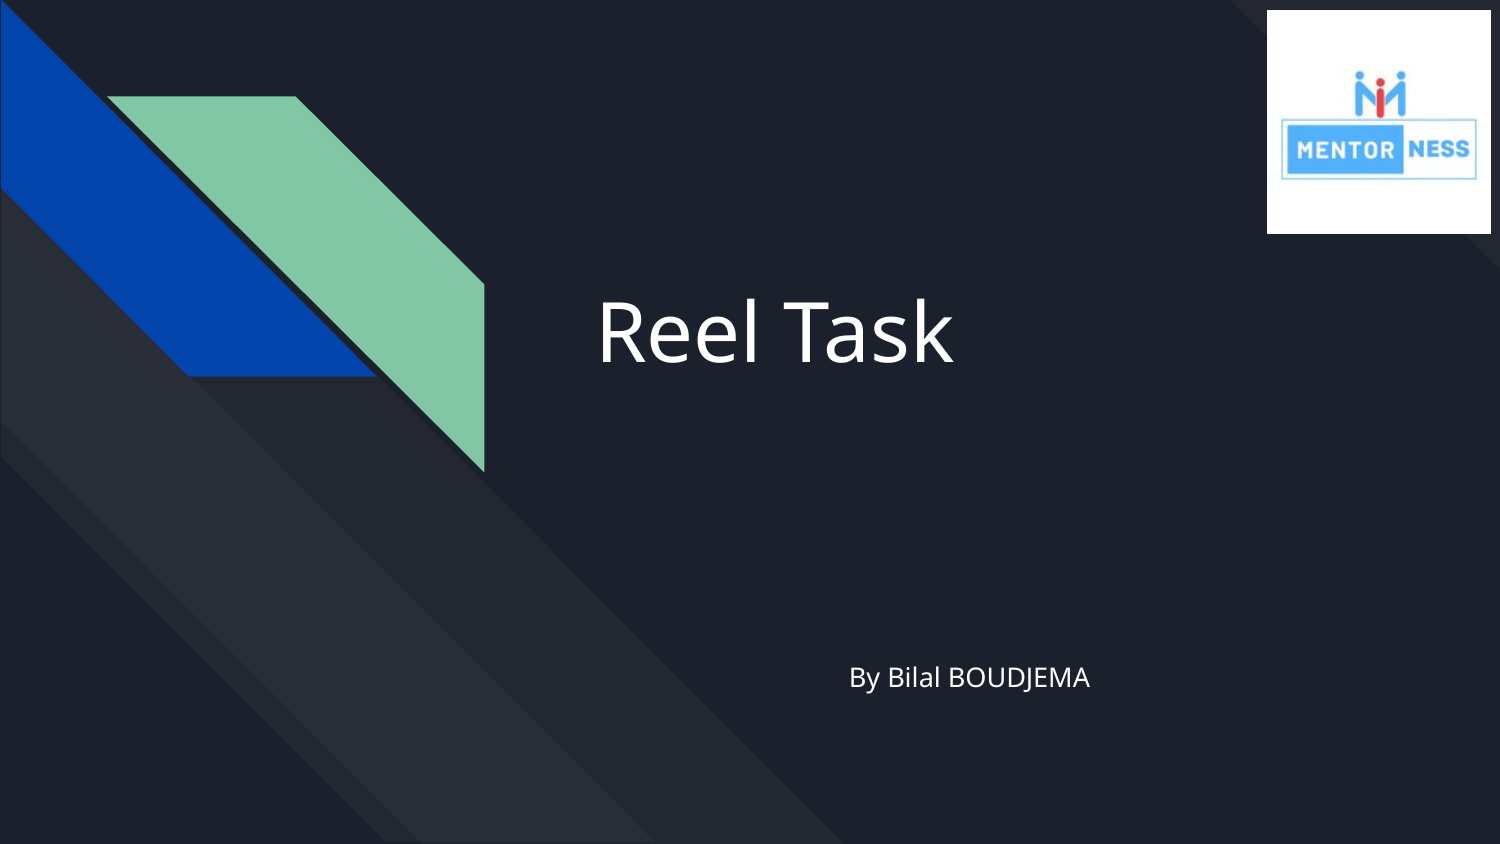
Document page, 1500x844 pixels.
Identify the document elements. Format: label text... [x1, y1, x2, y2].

picture [1267, 10, 1491, 234]
title Reel Task [580, 258, 1404, 518]
subtitle By Bilal BOUDJEMA [833, 643, 1404, 727]
